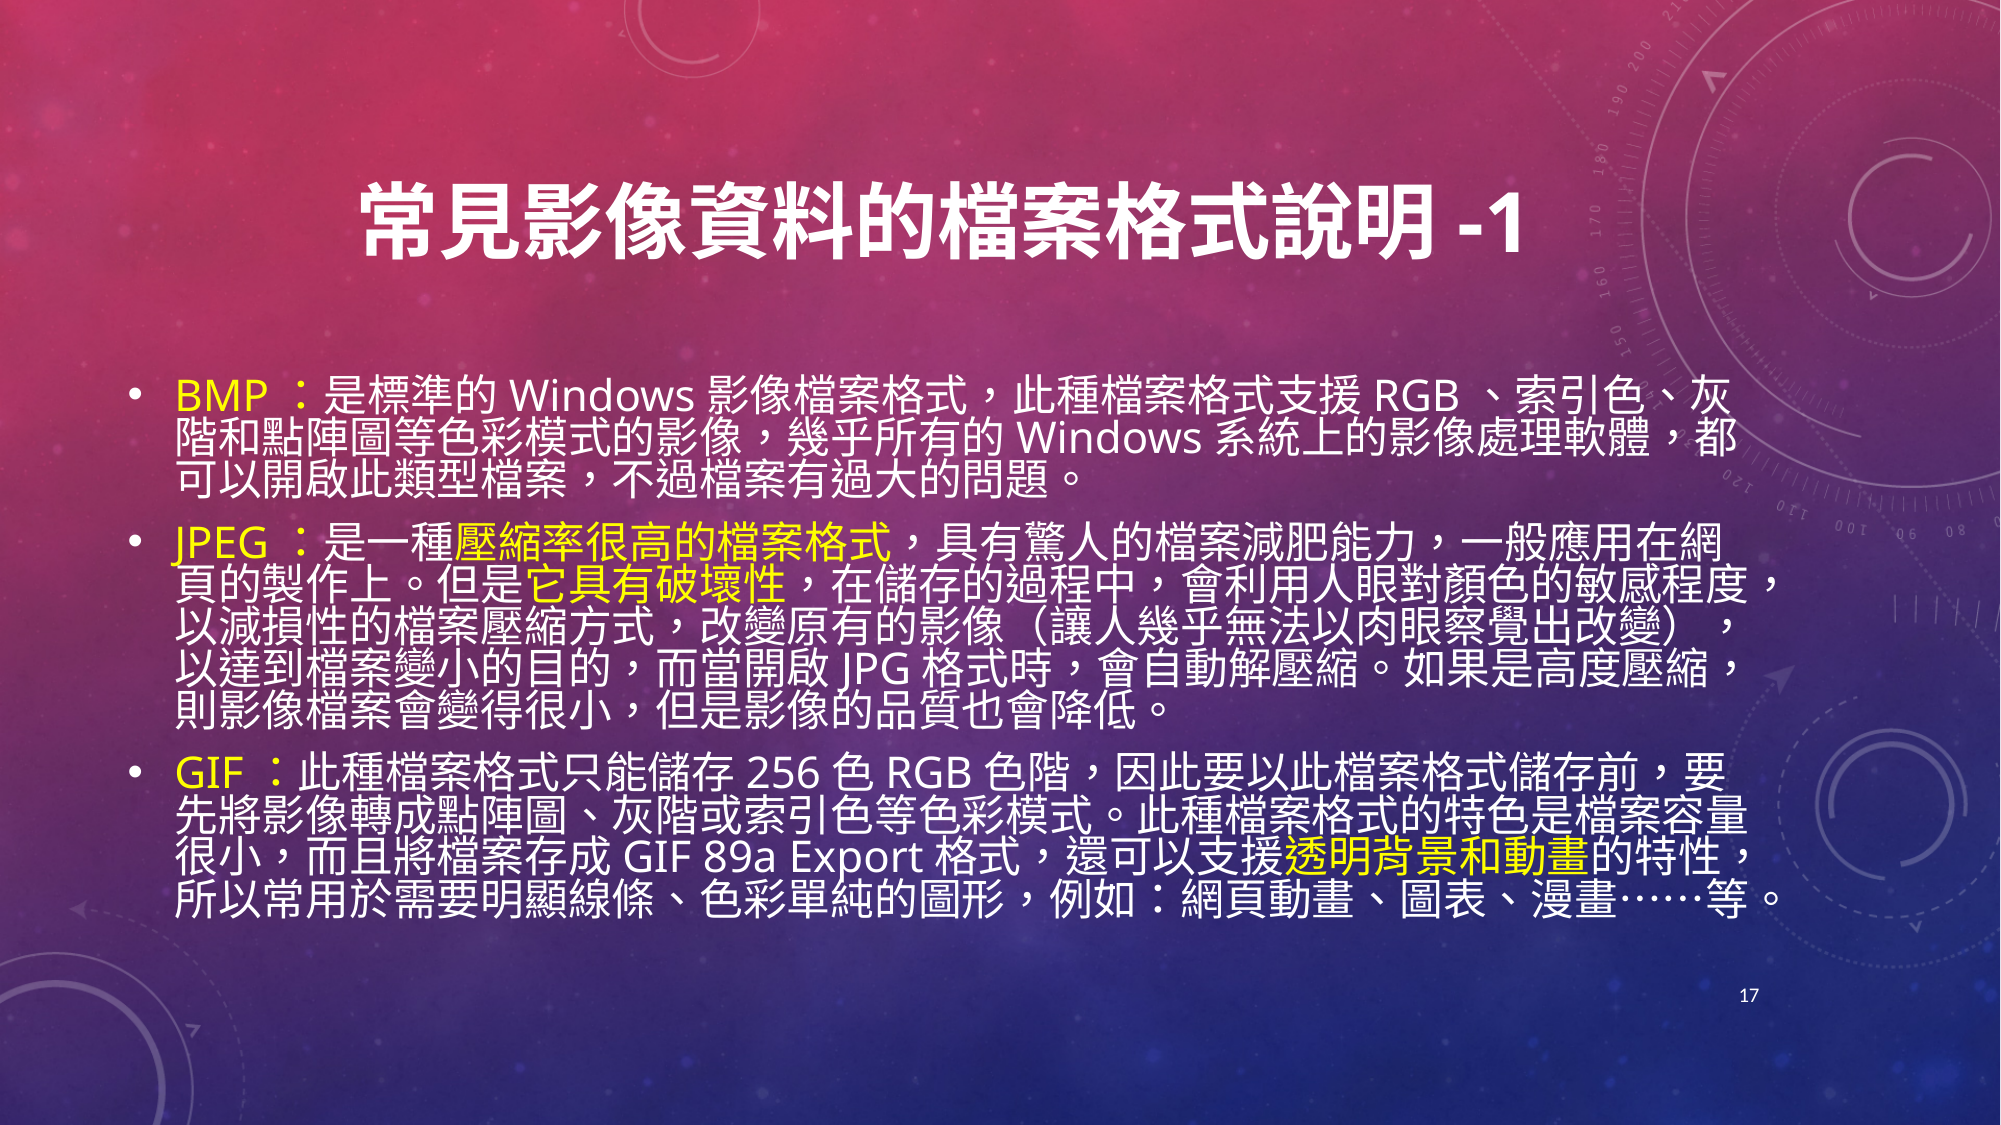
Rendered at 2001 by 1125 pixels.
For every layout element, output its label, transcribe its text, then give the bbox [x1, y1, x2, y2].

title 常見影像資料的檔案格式說明-1 [112, 99, 1775, 339]
slide_number 17 [1684, 963, 1775, 1025]
picture [0, 0, 2001, 1125]
list BMP：是標準的Windows影像檔案格式，此種檔案格式支援RGB、索引色、灰階和點陣圖等色彩模式的影像，幾乎所有的Windows系統上的影像處理軟體，都可以開啟此類型檔案，不過檔案有過大的問題。 JPEG：是一種壓縮率很高的檔案格式，具有驚人的檔案減肥能力，一般應用在網頁的製作上。但是它具有破壞性，在儲存的過程中，會利用人眼對顏色的敏感程度，以減損性的檔案壓縮方式，改變原有的影像（讓人幾乎無法以肉眼察覺出改變），以達到檔案變小的目的，而當開啟JPG格式時，會自動解壓縮。如果是高度壓縮，則影像檔案會變得很小，但是影像的品質也會降低。 GIF：此種檔案格式只能儲存256色RGB色階，因此要以此檔案格式儲存前，要先將影像轉成點陣圖、灰階或索引色等色彩模式。此種檔案格式的特色是檔案容量很小，而且將檔案存成GIF 89a Export格式，還可以支援透明背景和動畫的特性，所以常用於需要明顯線條、色彩單純的圖形，例如：網頁動畫、圖表、漫畫……等。 [112, 351, 1775, 950]
